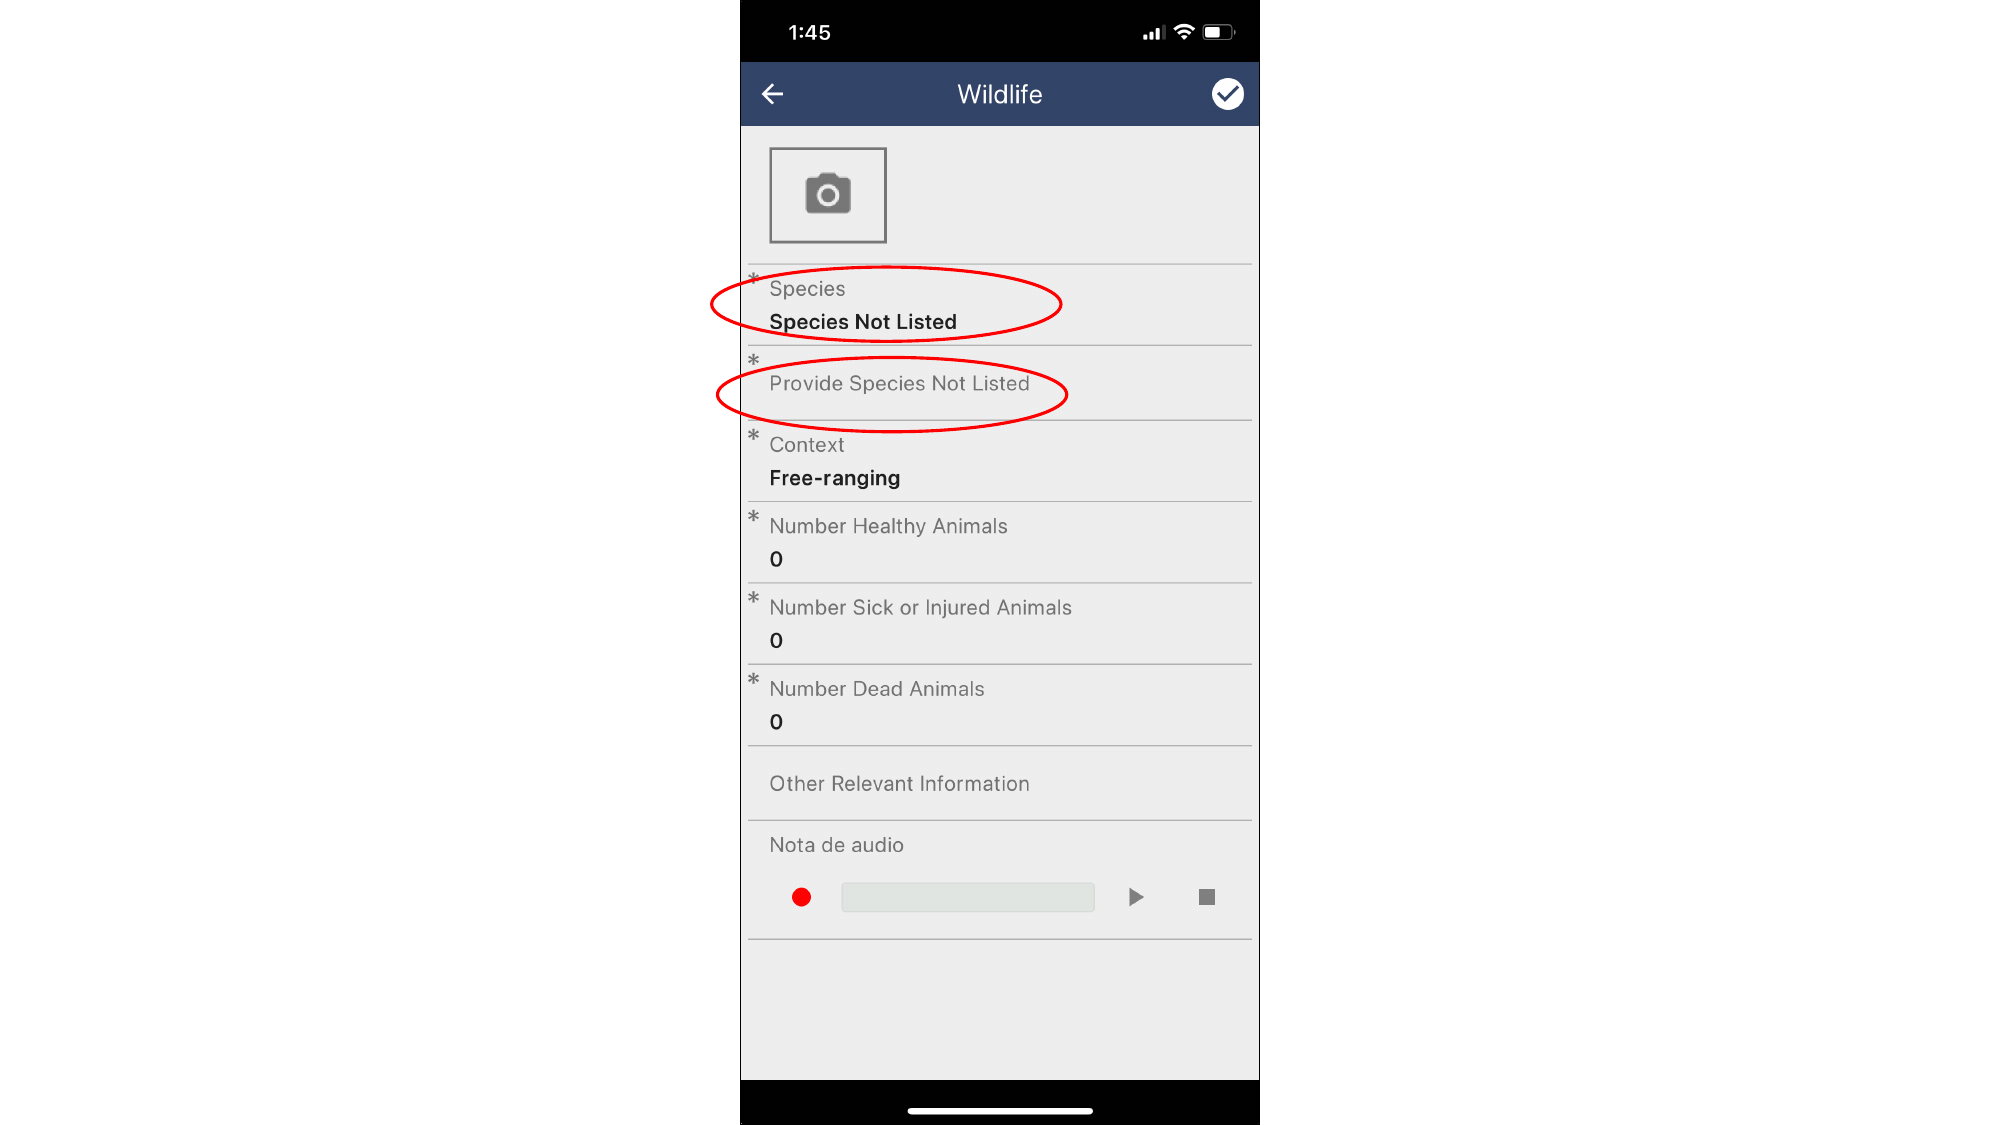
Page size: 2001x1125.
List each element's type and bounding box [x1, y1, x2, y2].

text_box [715, 375, 739, 415]
picture [739, 0, 1261, 1125]
text_box [710, 282, 739, 326]
